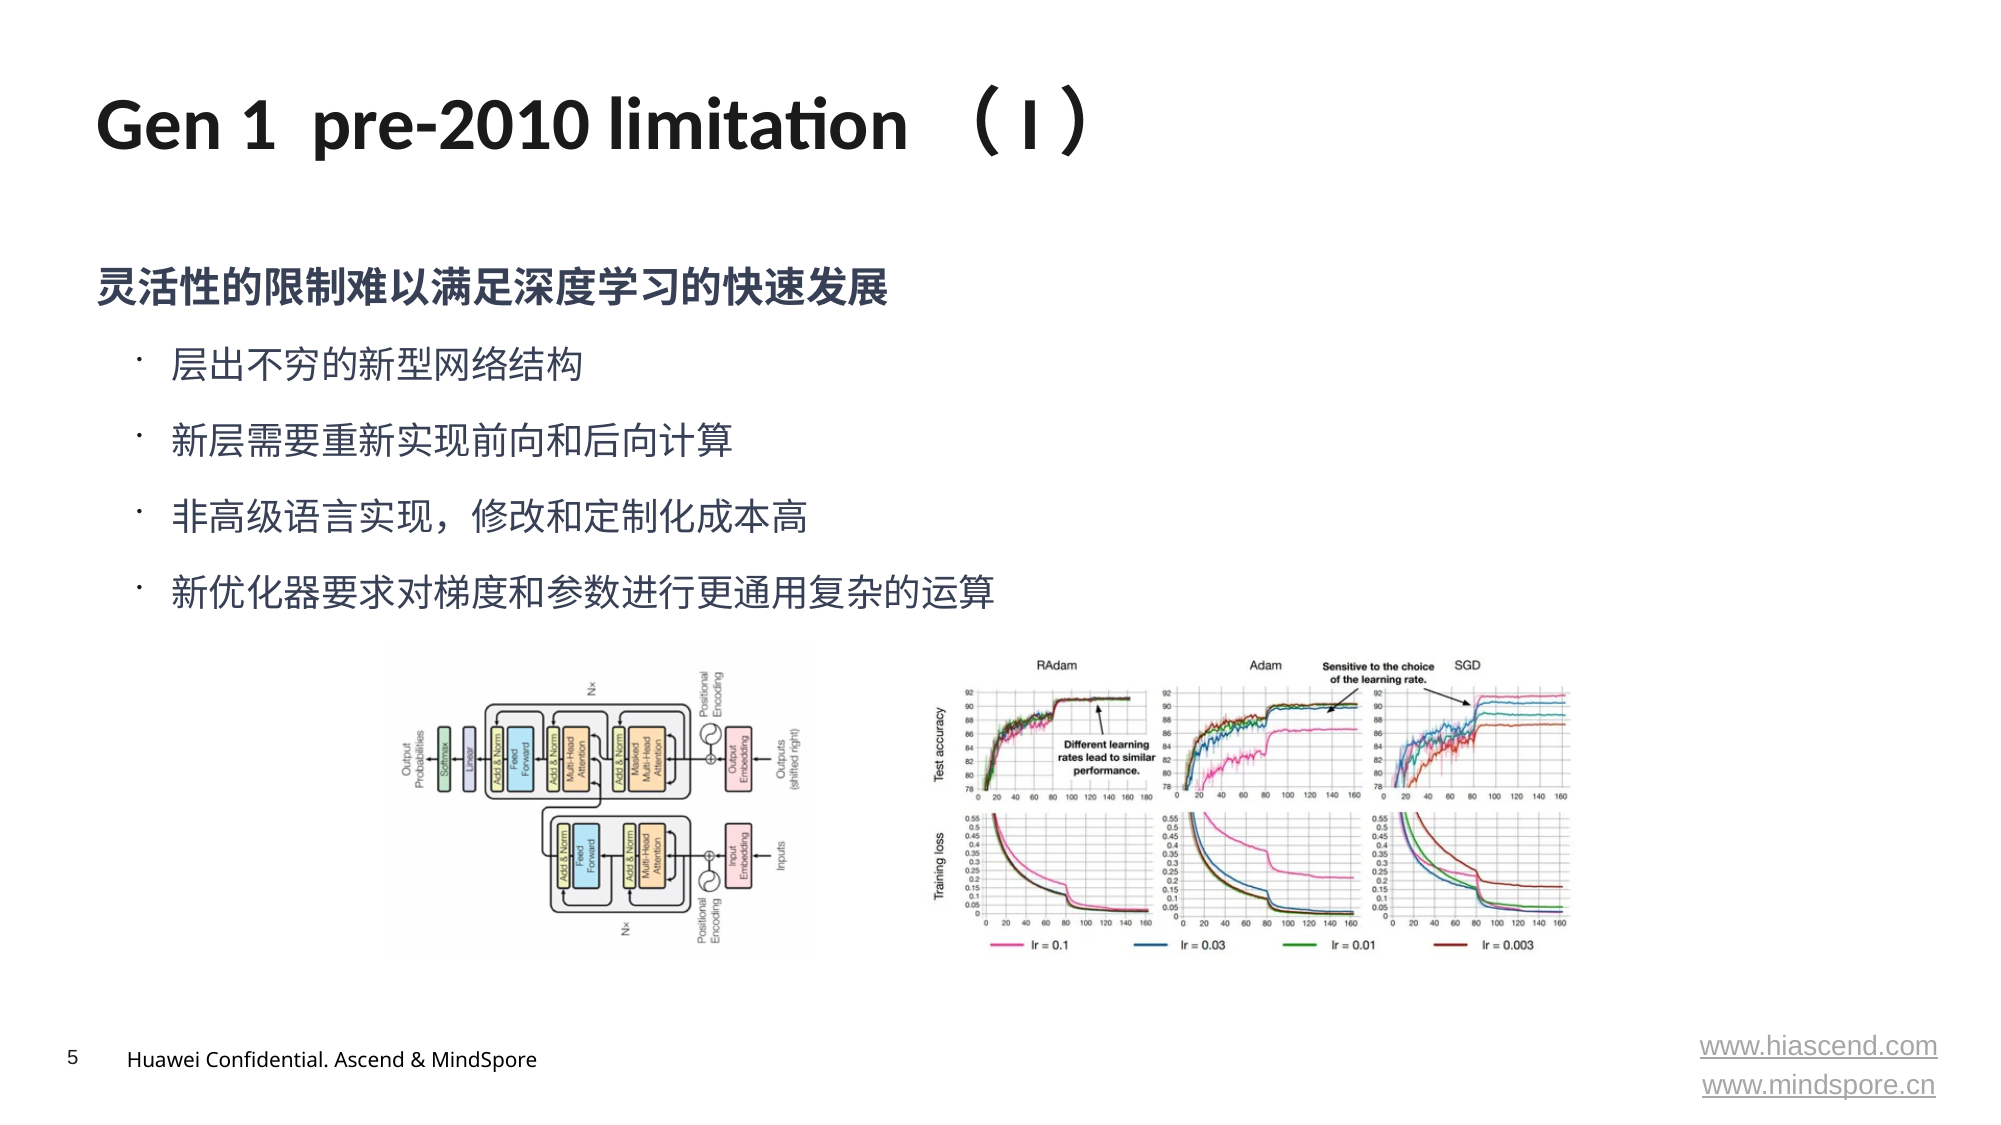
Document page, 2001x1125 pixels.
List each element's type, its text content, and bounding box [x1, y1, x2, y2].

picture [917, 633, 1585, 963]
list 灵活性的限制难以满足深度学习的快速发展 层出不穷的新型网络结构 新层需要重新实现前向和后向计算 非高级语言实现，修改和定制化成本高 新优化器要求对梯度和参数进行更通用复杂的运算 [96, 235, 1119, 823]
title Gen 1 pre-2010 limitation（I） [96, 75, 1905, 166]
picture [387, 588, 813, 1017]
